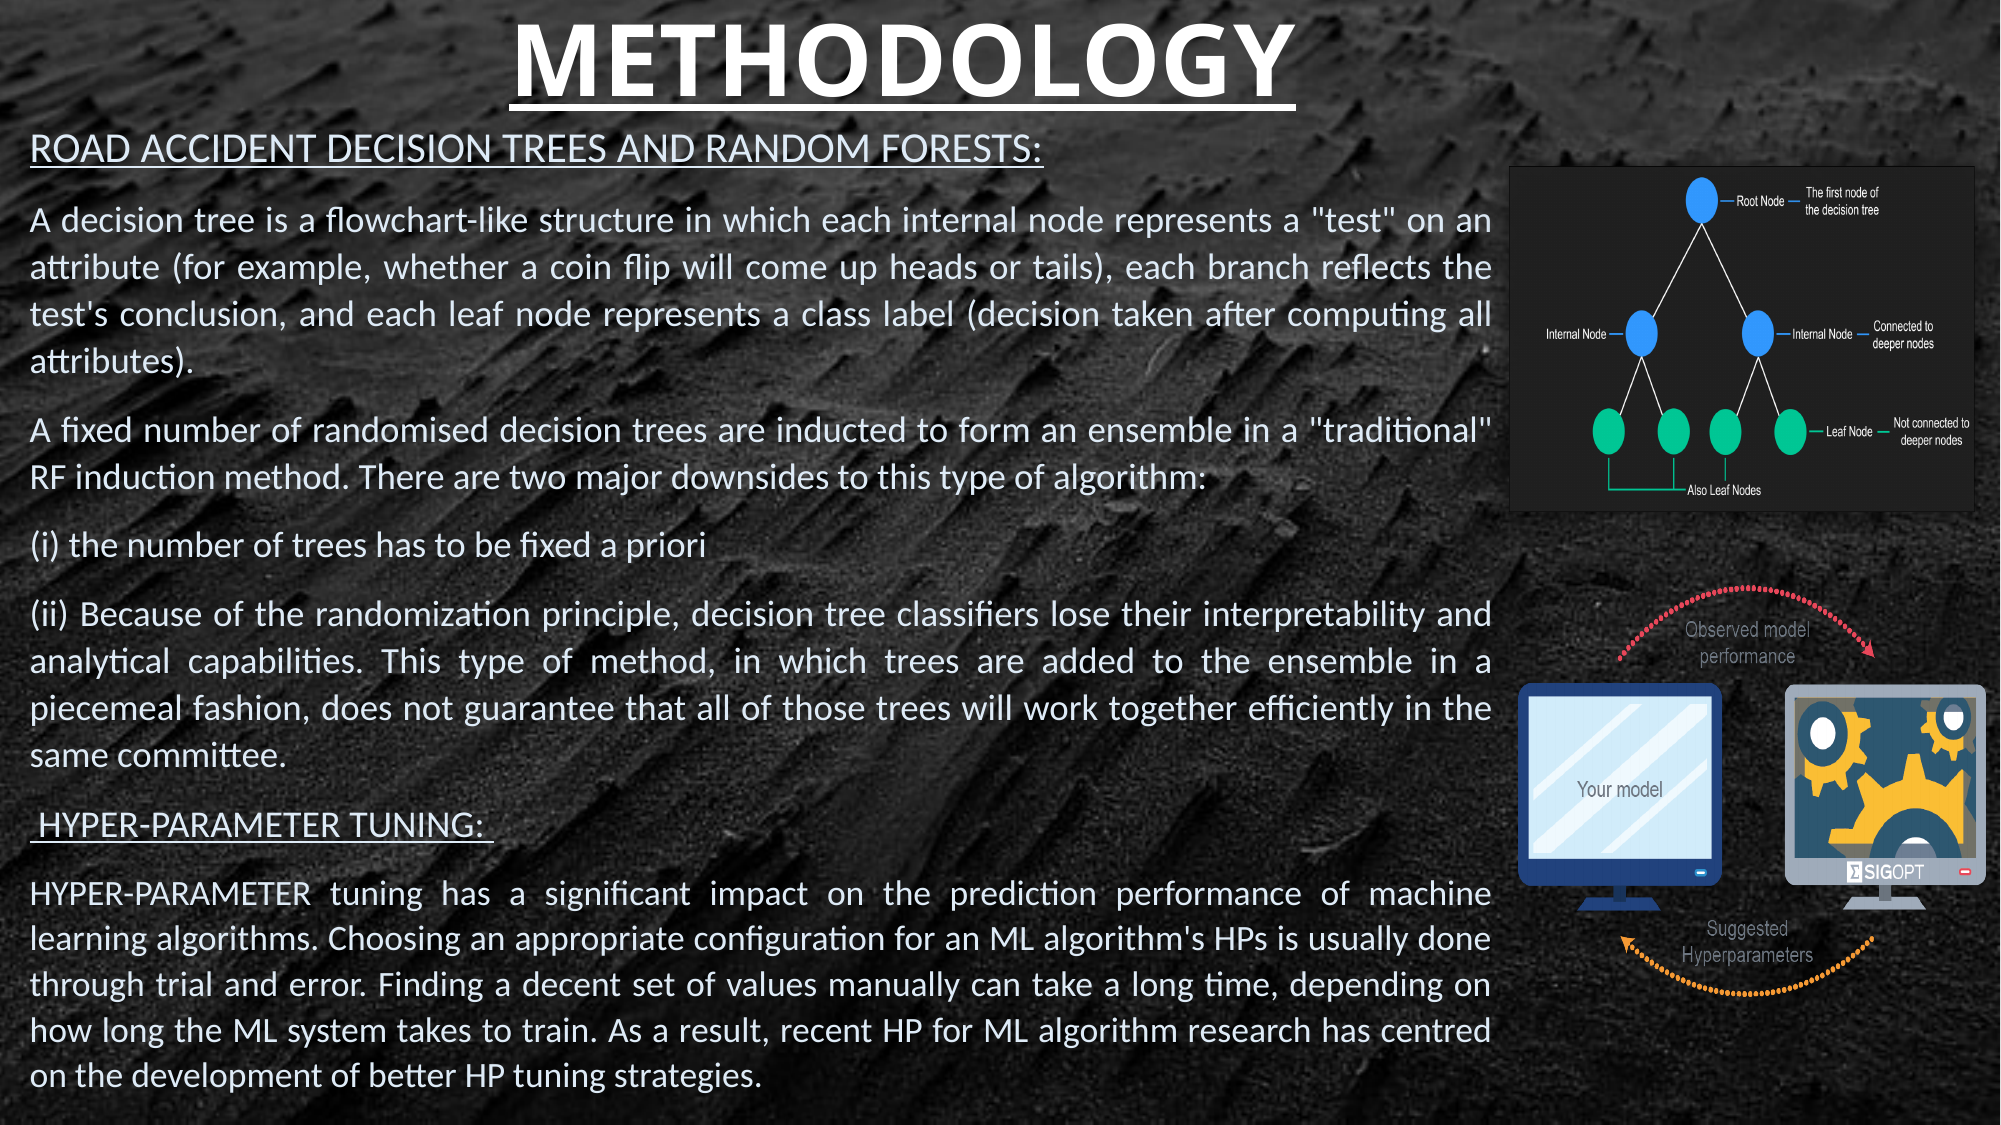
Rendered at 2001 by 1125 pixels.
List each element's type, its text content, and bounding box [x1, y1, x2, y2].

list ROAD ACCIDENT DECISION TREES AND RANDOM FORESTS: A decision tree is a flowchart-like structure in which each internal node represents a "test" on an attribute (for example, whether a coin flip will come up heads or tails), each branch reflects the test's conclusion, and each leaf node represents a class label (decision taken after computing all attributes). A fixed number of randomised decision trees are inducted to form an ensemble in a "traditional" RF induction method. There are two major downsides to this type of algorithm: (i) the number of trees has to be fixed a priori (ii) Because of the randomization principle, decision tree classifiers lose their interpretability and analytical capabilities. This type of method, in which trees are added to the ensemble in a piecemeal fashion, does not guarantee that all of those trees will work together efficiently in the same committee. HYPER-PARAMETER TUNING: HYPER-PARAMETER tuning has a significant impact on the prediction performance of machine learning algorithms. Choosing an appropriate configuration for an ML algorithm's HPs is usually done through trial and error. Finding a decent set of values manually can take a long time, depending on how long the ML system takes to train. As a result, recent HP for ML algorithm research has centred on the development of better HP tuning strategies. [14, 109, 1510, 1110]
title METHODOLOGY [494, 16, 1596, 112]
picture [0, 0, 2001, 1125]
